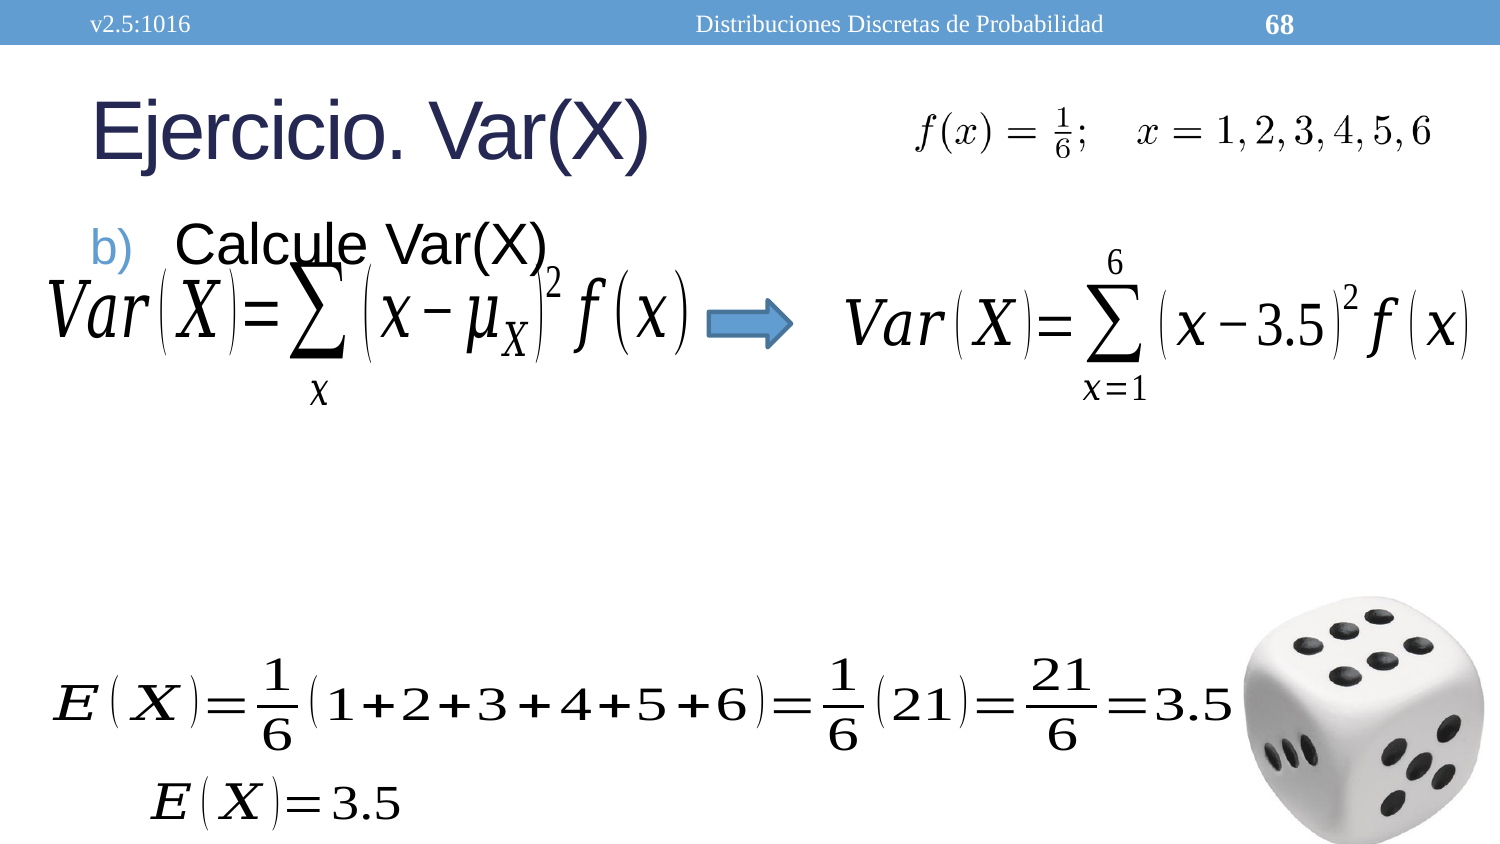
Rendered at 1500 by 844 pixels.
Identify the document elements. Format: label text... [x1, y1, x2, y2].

slide_number v2.5:1016 [75, 2, 550, 43]
picture [1139, 594, 1500, 844]
text_box [706, 298, 794, 350]
picture [915, 107, 1430, 159]
title Ejercicio. Var(X) [75, 65, 1425, 188]
list Calcule Var(X) [75, 199, 1425, 297]
slide_number 68 [1250, 2, 1425, 43]
footer Distribuciones Discretas de Probabilidad [562, 2, 1238, 43]
